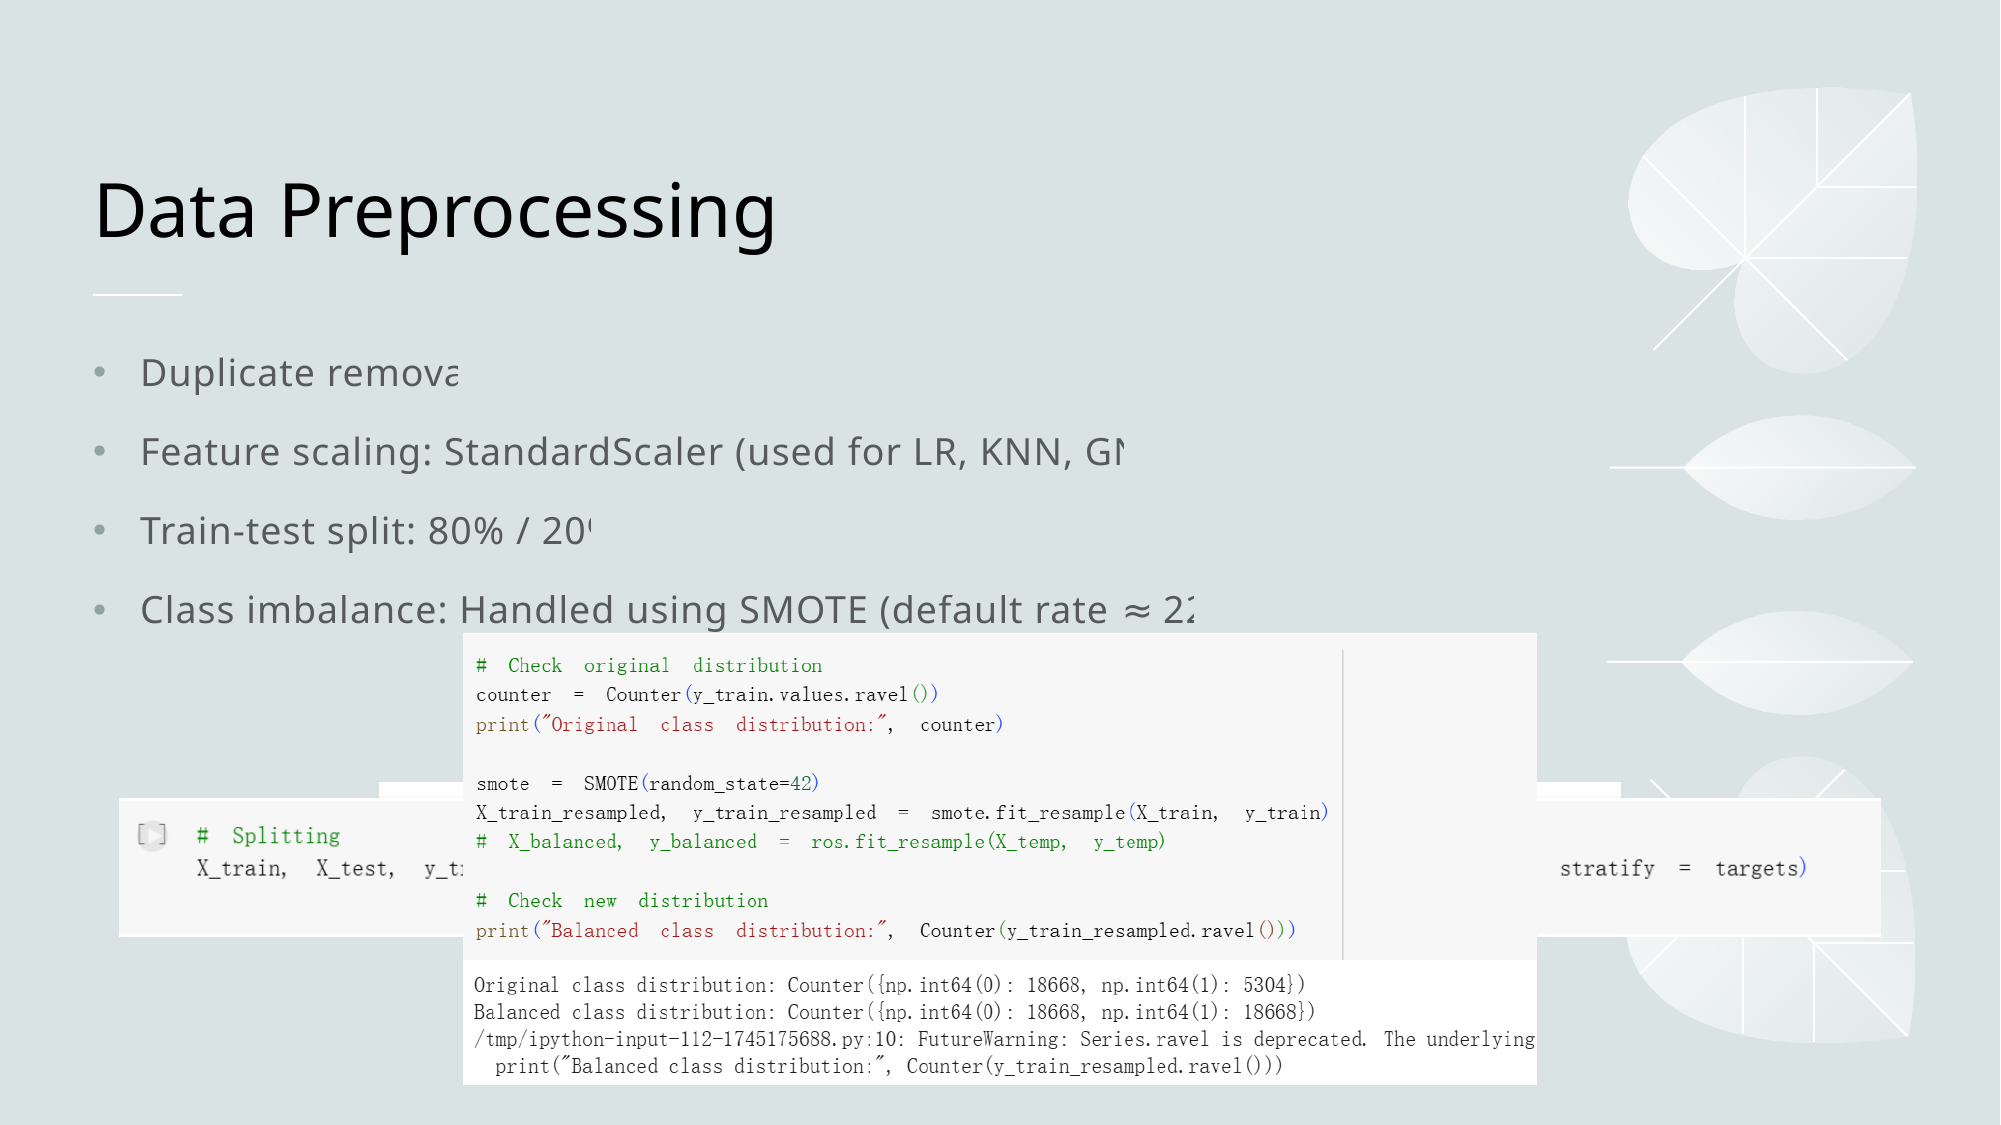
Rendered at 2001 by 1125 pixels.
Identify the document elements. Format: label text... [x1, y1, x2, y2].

title Data Preprocessing [93, 65, 1512, 260]
picture [119, 633, 1881, 1086]
list Duplicate removal Feature scaling: StandardScaler (used for LR, KNN, GNB) Train-test split: 80% / 20% Class imbalance: Handled using SMOTE (default rate ≈ 22%) [93, 327, 1513, 1022]
